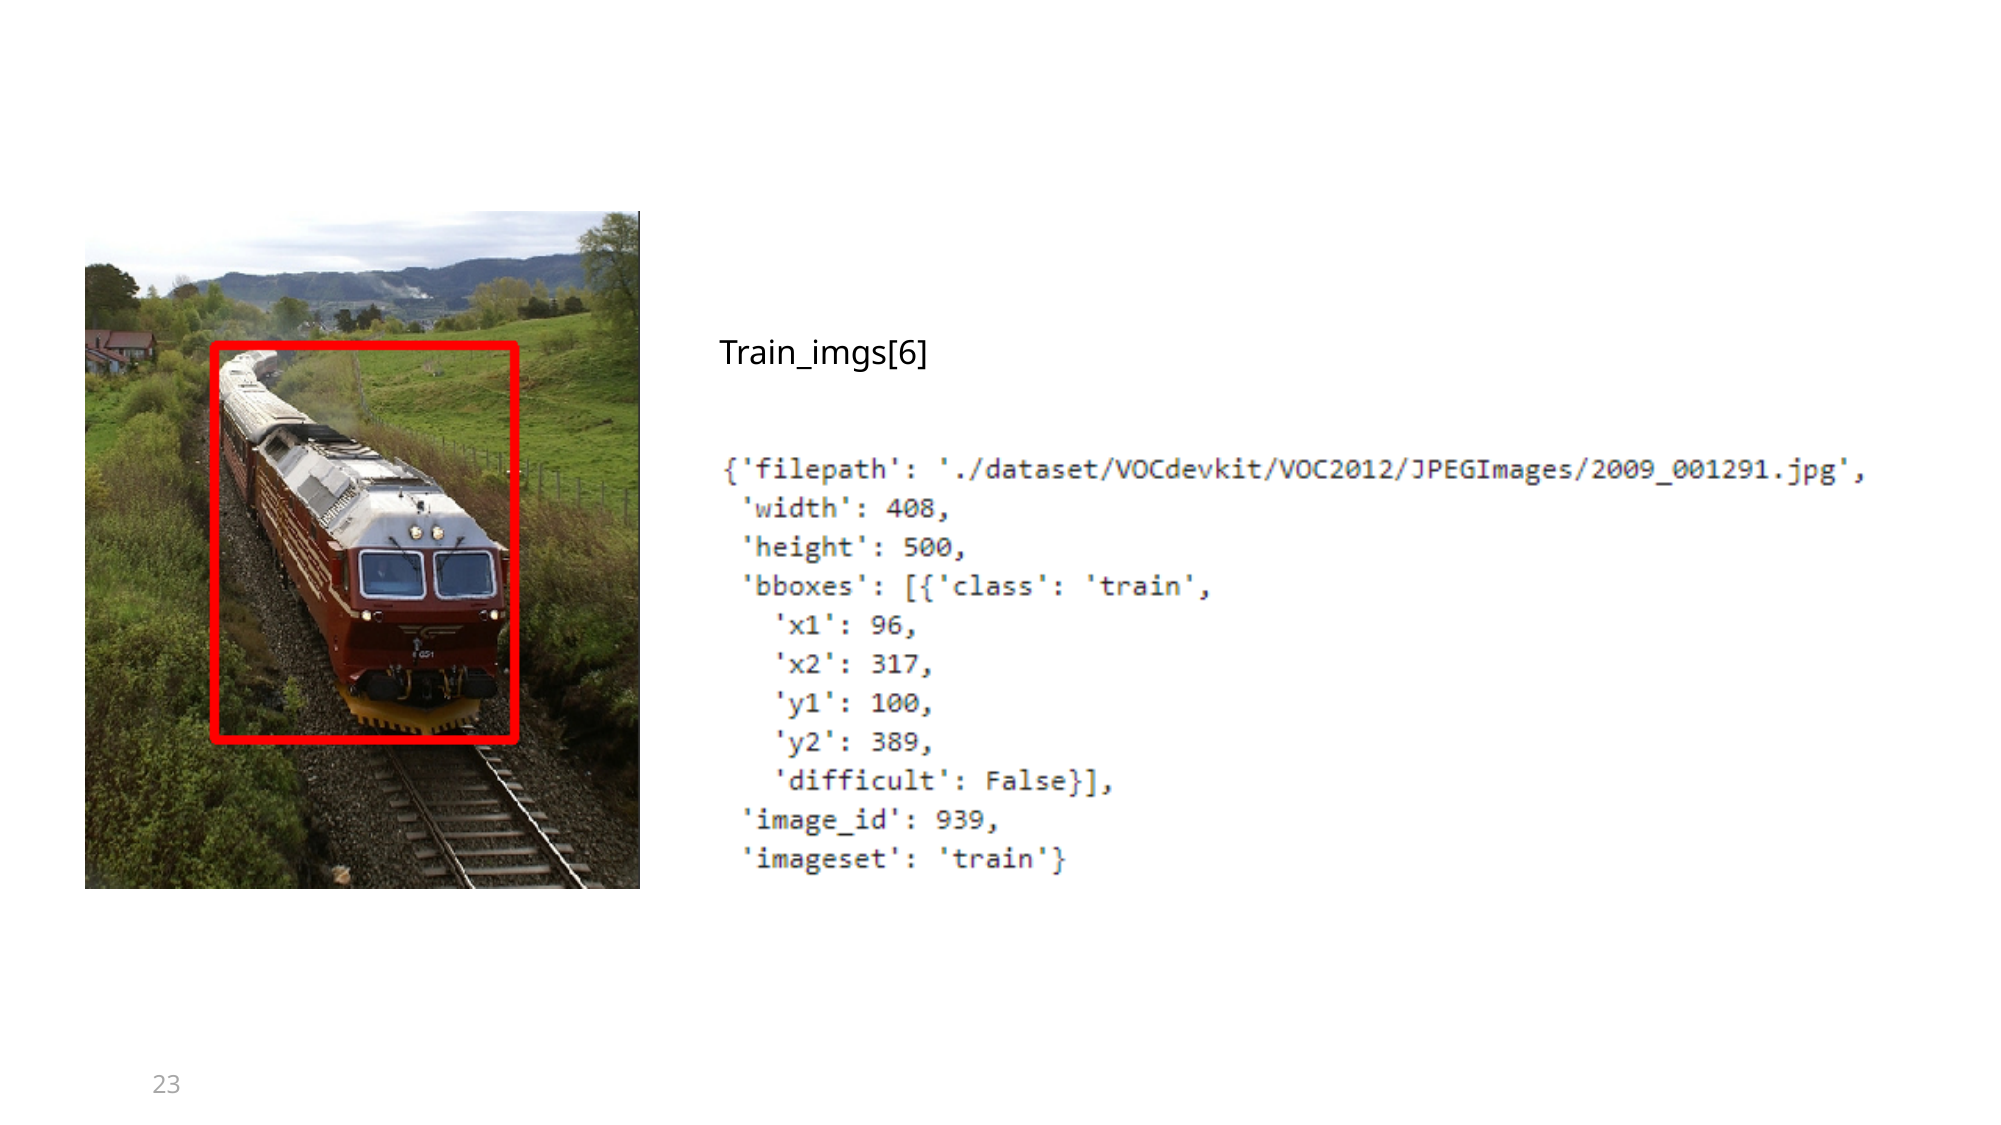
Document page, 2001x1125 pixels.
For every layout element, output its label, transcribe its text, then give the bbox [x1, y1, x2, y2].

picture [709, 439, 1888, 889]
text_box Train_imgs[6] [704, 323, 944, 379]
picture [85, 211, 640, 889]
slide_number 23 [137, 1055, 588, 1115]
